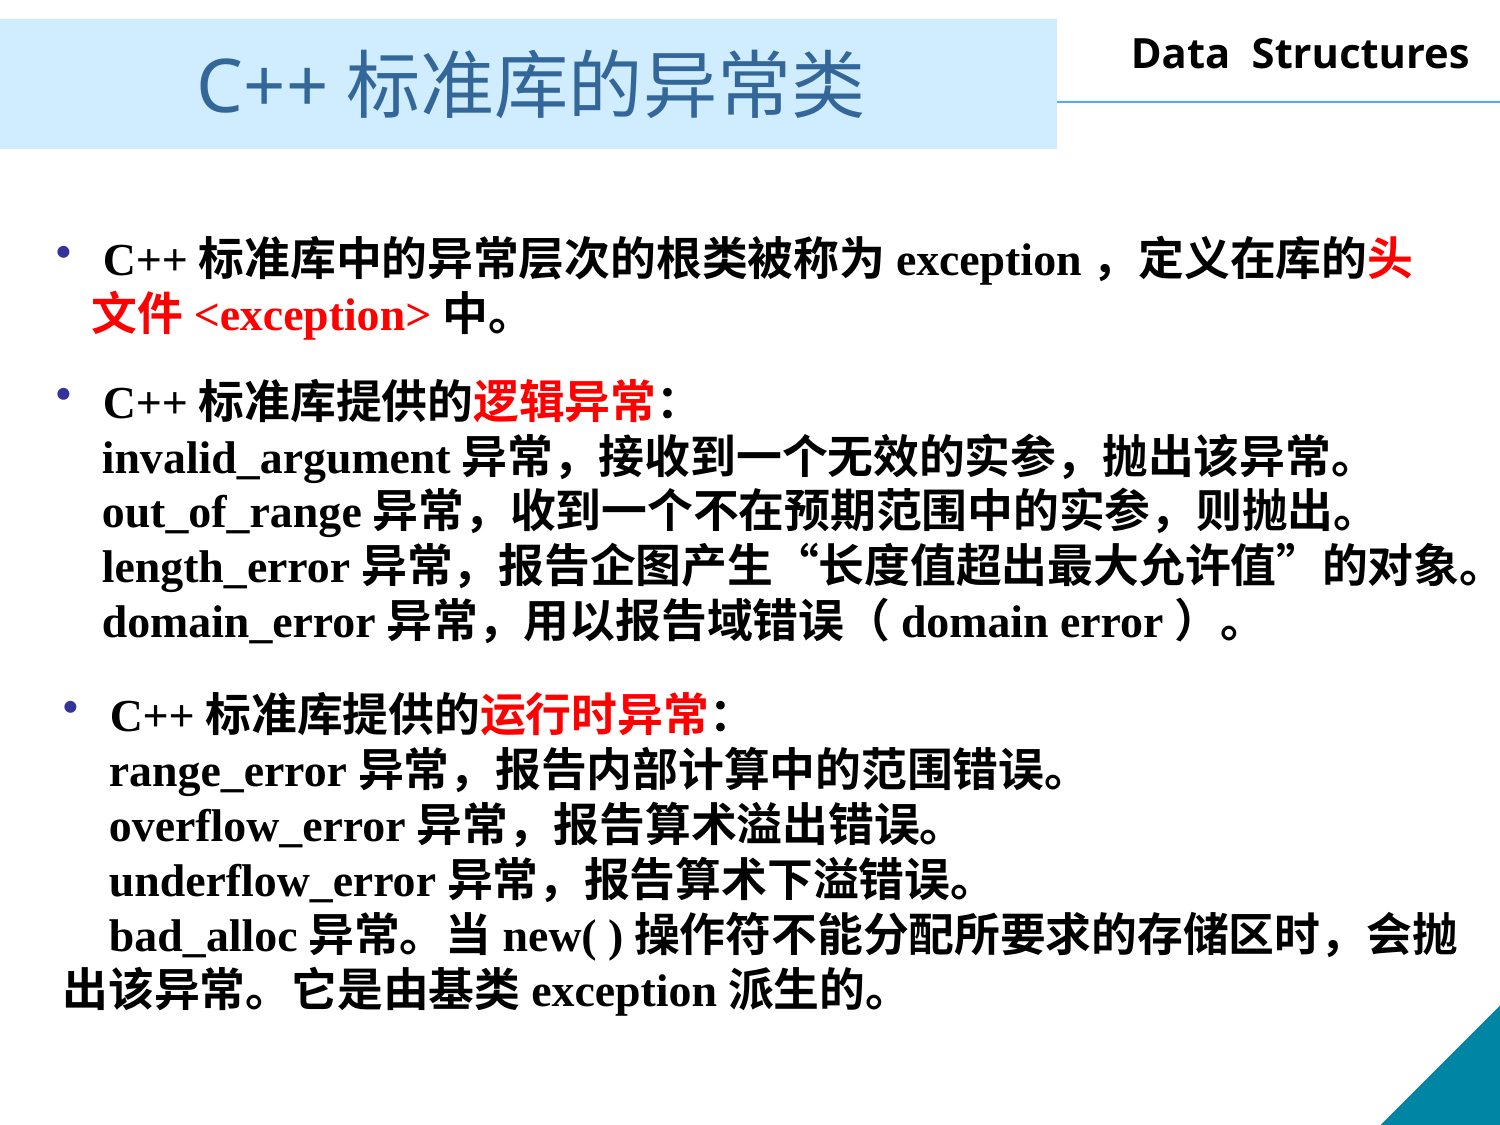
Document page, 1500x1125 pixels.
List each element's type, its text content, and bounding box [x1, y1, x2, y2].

text_box C++标准库提供的运行时异常： range_error异常，报告内部计算中的范围错误。 overflow_error异常，报告算术溢出错误。 underflow_error异常，报告算术下溢错误。 bad_alloc异常。当new( )操作符不能分配所要求的存储区时，会抛出该异常。它是由基类exception派生的。 [48, 678, 1500, 1023]
text_box C++标准库提供的逻辑异常： invalid_argument异常，接收到一个无效的实参，抛出该异常。 out_of_range异常，收到一个不在预期范围中的实参，则抛出。 length_error异常，报告企图产生“长度值超出最大允许值”的对象。 domain_error异常，用以报告域错误（domain error）。 [41, 364, 1500, 655]
title C++标准库的异常类 [5, 31, 1057, 136]
text_box C++标准库中的异常层次的根类被称为exception，定义在库的头文件<exception>中。 [41, 222, 1447, 348]
